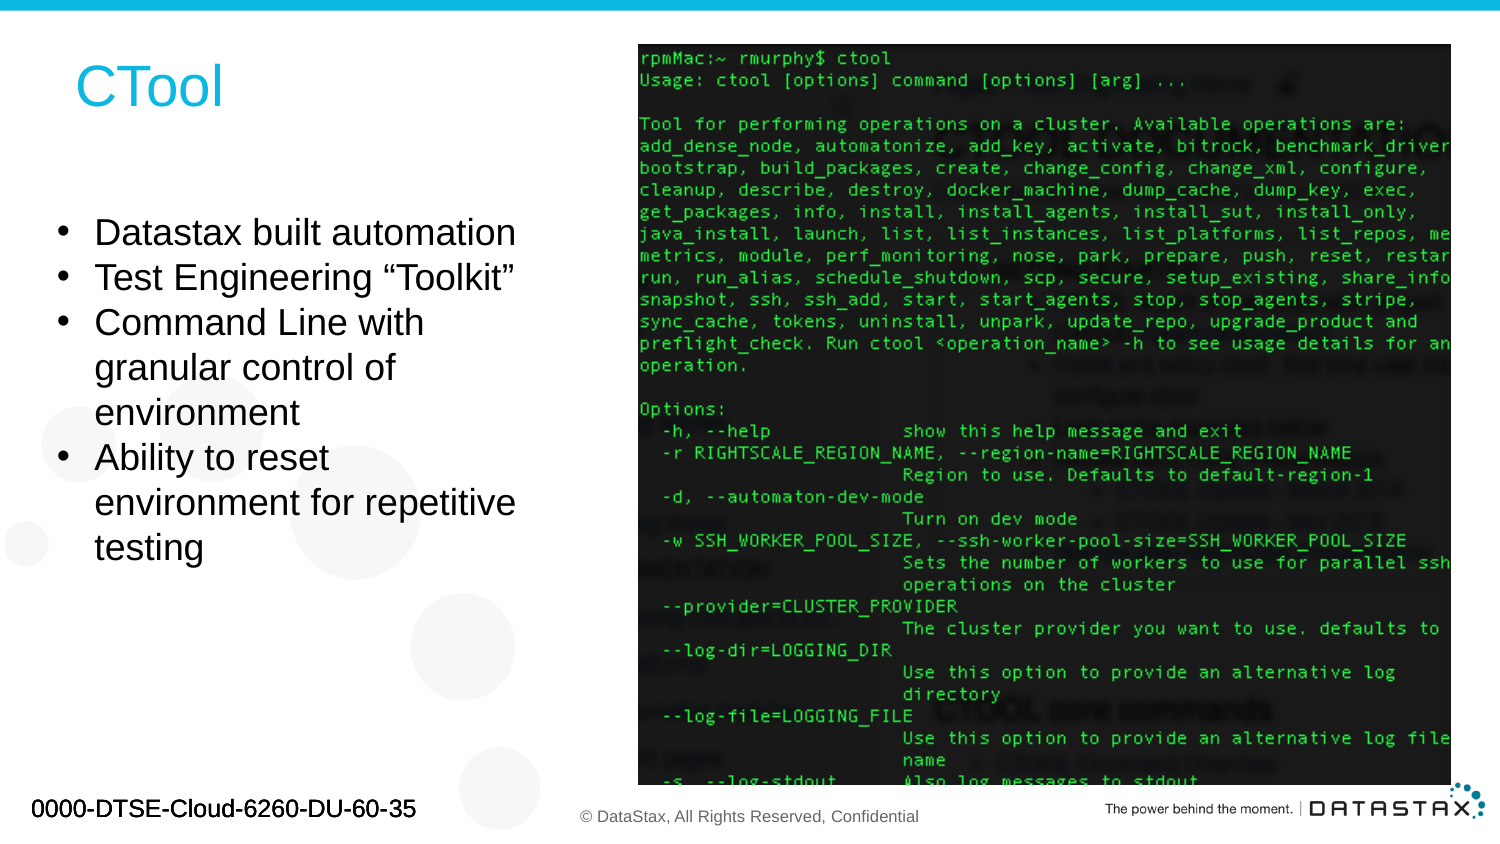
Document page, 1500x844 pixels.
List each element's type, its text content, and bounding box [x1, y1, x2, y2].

text_box Datastax built automation Test Engineering “Toolkit” Command Line with granular control of environment Ability to reset environment for repetitive testing [42, 200, 539, 575]
title CTool [75, 44, 636, 135]
text_box 0000-DTSE-Cloud-6260-DU-60-35 [16, 785, 720, 831]
picture [638, 44, 1500, 834]
